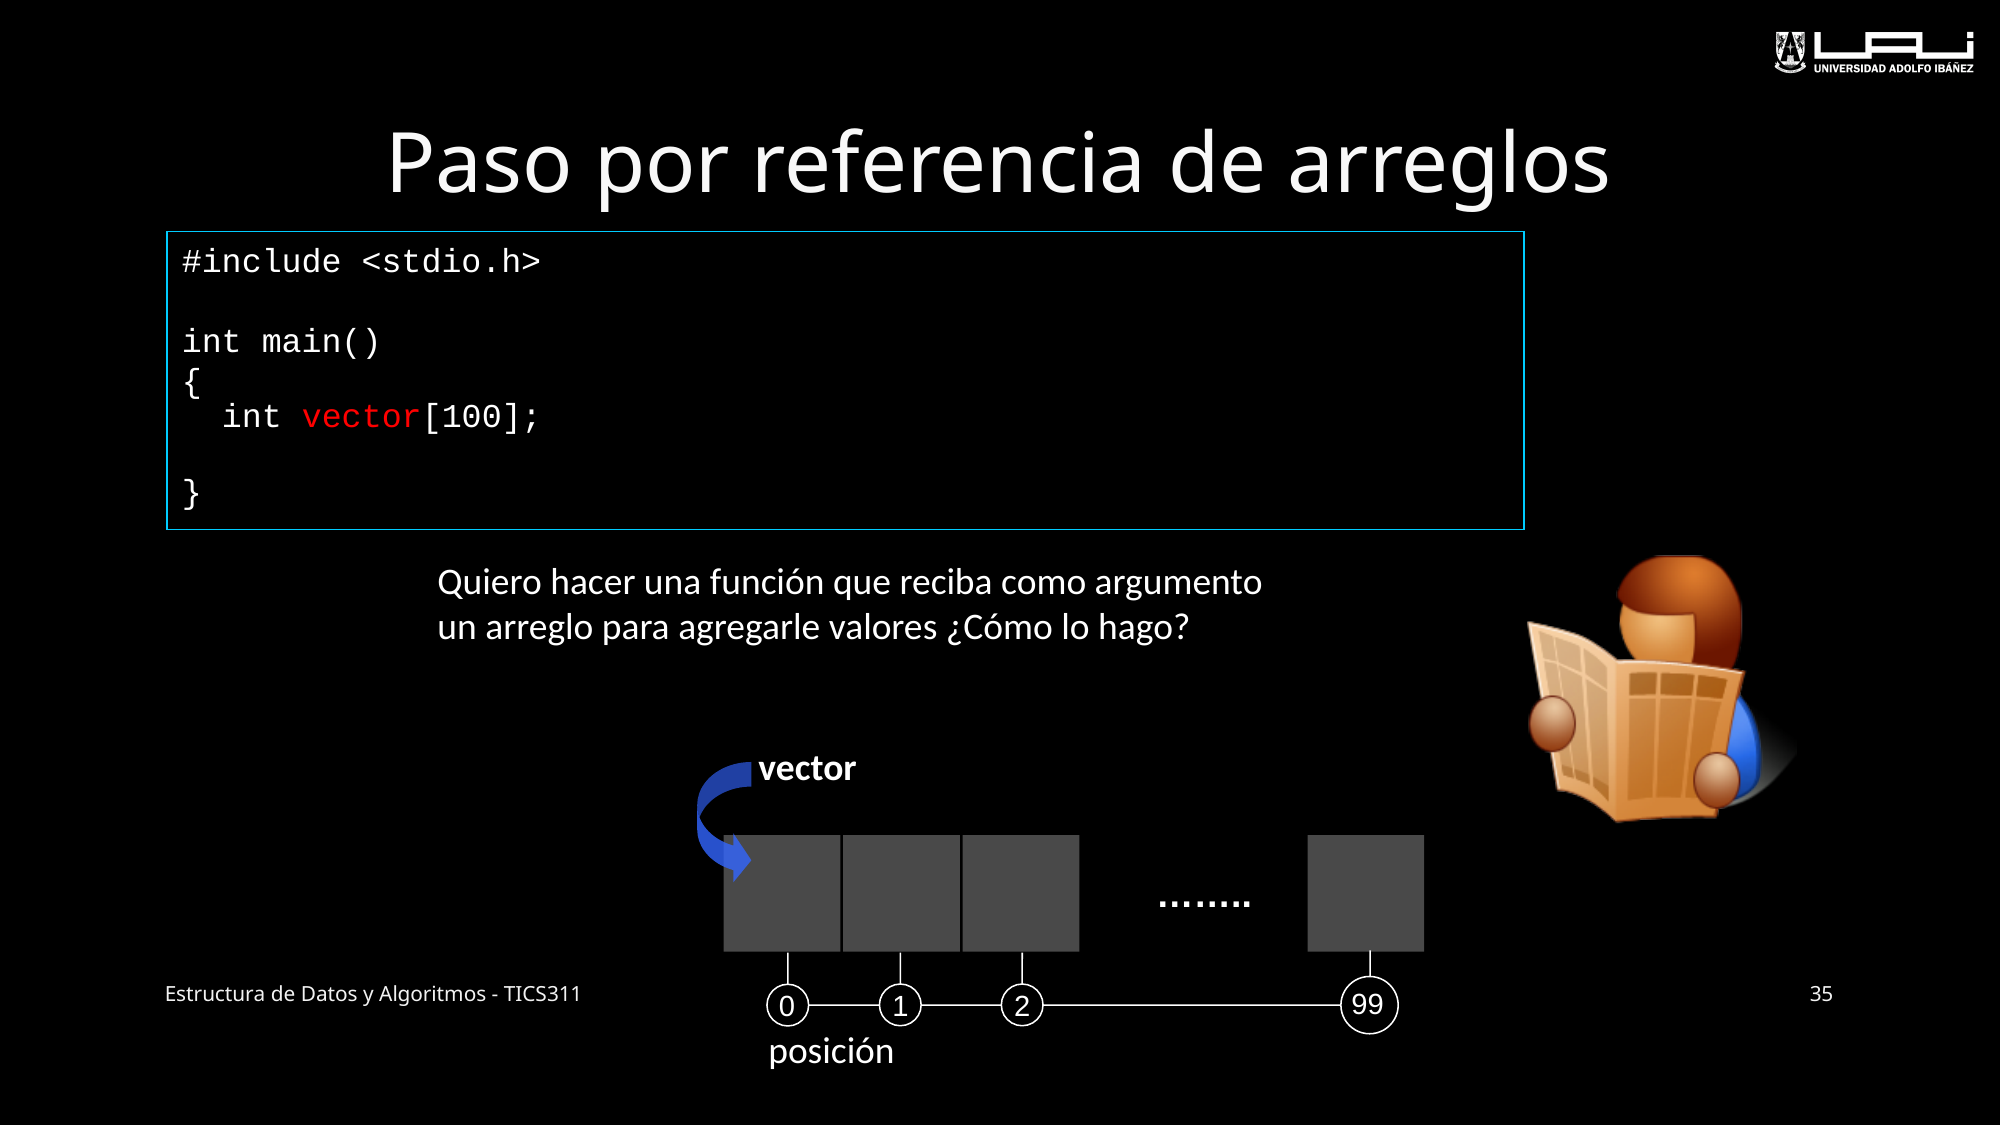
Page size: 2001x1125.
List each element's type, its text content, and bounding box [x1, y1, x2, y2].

text_box vector [743, 735, 872, 796]
text_box …….. [1141, 862, 1268, 923]
footer Estructura de Datos y Algoritmos - TICS311 [149, 965, 1245, 1025]
text_box [843, 835, 960, 952]
text_box #include <stdio.h> int main() { int vector[100]; } [167, 231, 1524, 530]
text_box [723, 835, 841, 952]
text_box [697, 761, 752, 883]
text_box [876, 979, 924, 1031]
slide_number 35 [1724, 965, 1849, 1025]
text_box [763, 979, 811, 1031]
title Paso por referencia de arreglos [149, 99, 1849, 260]
text_box posición [753, 1025, 910, 1079]
text_box [1307, 835, 1425, 952]
picture [1515, 548, 1798, 831]
text_box Quiero hacer una función que reciba como argumento un arreglo para agregarle valores ¿Cómo lo hago? [422, 549, 1307, 655]
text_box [1336, 976, 1400, 1034]
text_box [998, 979, 1046, 1031]
text_box [962, 835, 1080, 952]
picture [1748, 5, 2000, 100]
